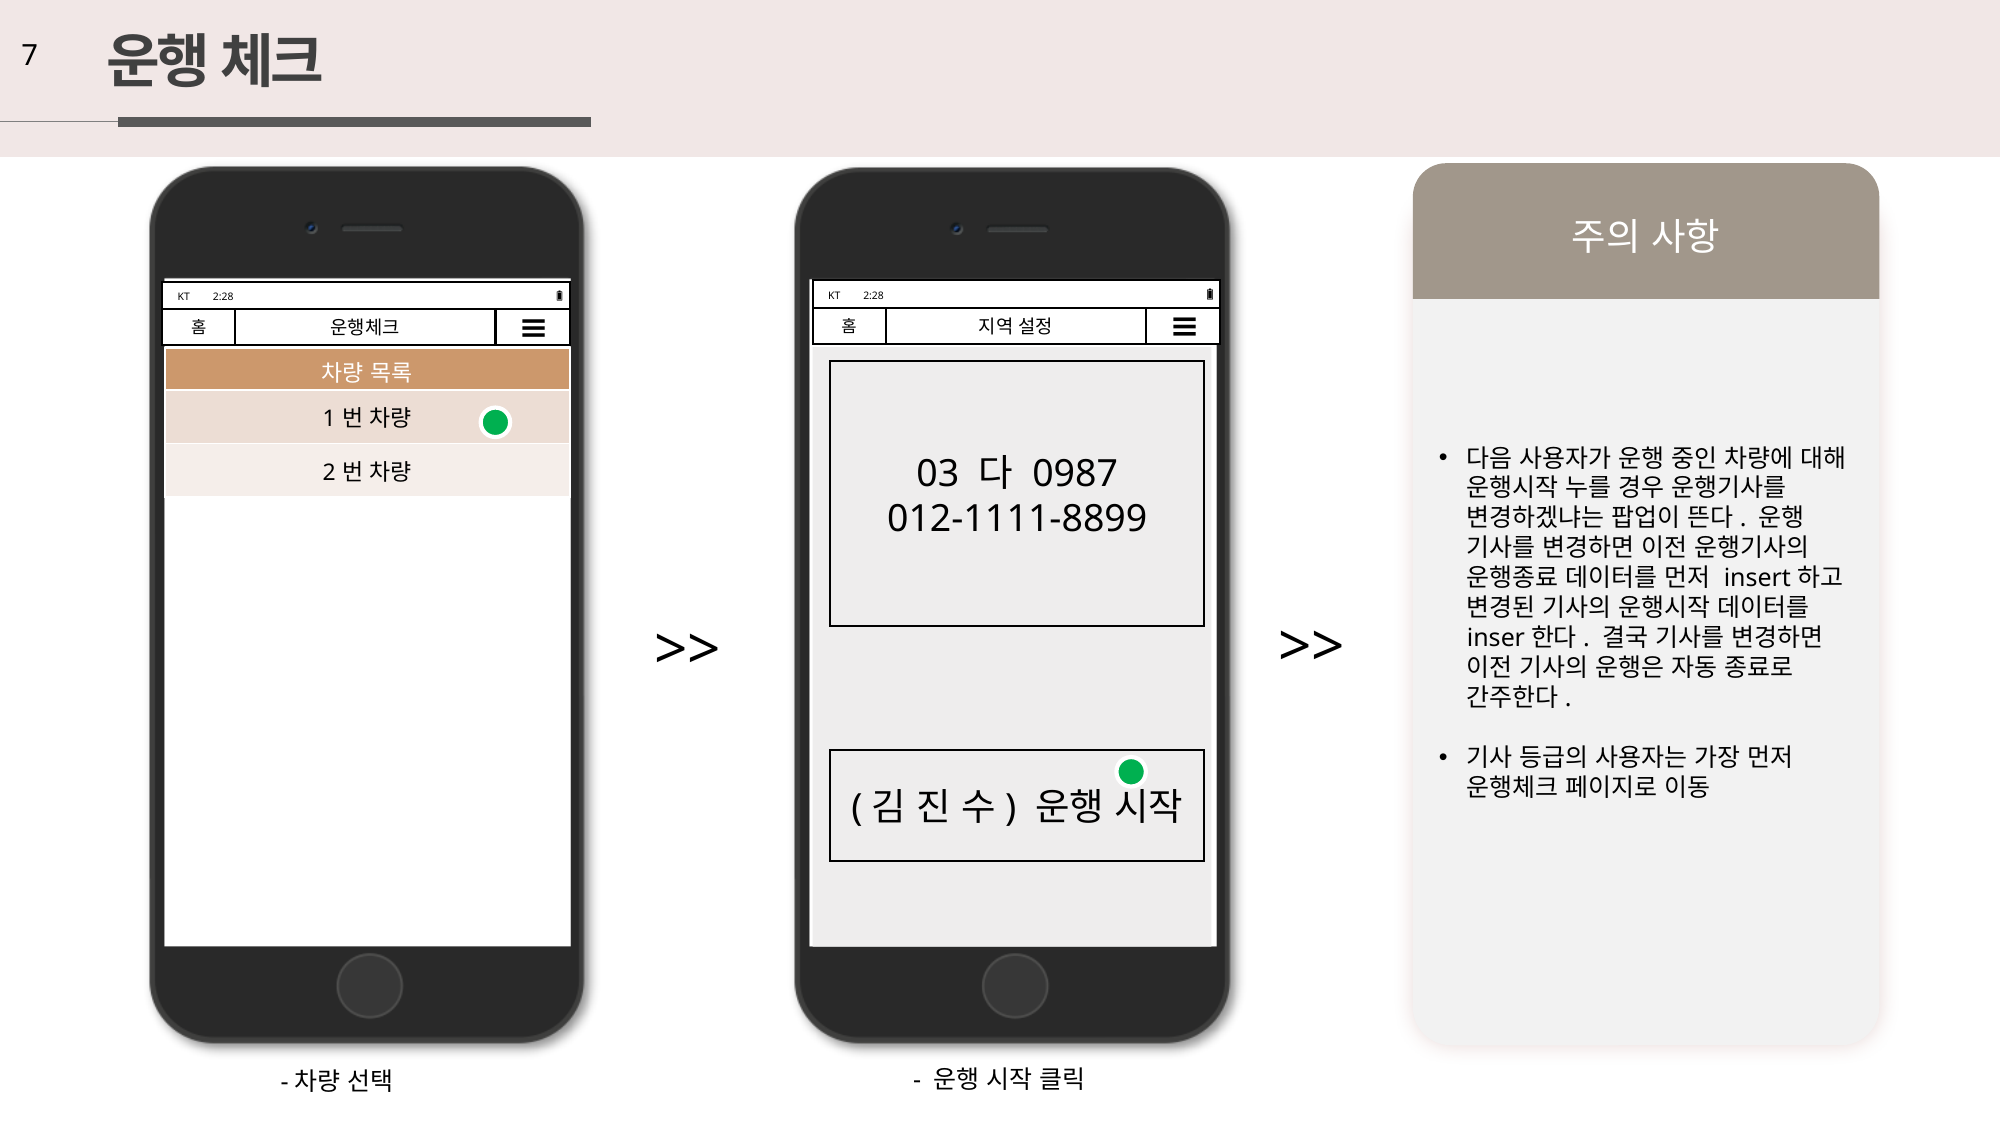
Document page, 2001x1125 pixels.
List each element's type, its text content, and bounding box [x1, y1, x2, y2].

text_box >> [1264, 600, 1361, 686]
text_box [1412, 163, 1880, 1046]
picture [139, 156, 606, 1065]
text_box 7 [6, 28, 54, 79]
text_box [0, 0, 2000, 158]
text_box 운행 체크 [91, 16, 340, 102]
text_box - 운행 시작 클릭 [898, 1065, 1101, 1101]
text_box >> [639, 603, 736, 689]
picture [784, 157, 1252, 1065]
text_box -차량 선택 [265, 1065, 409, 1103]
